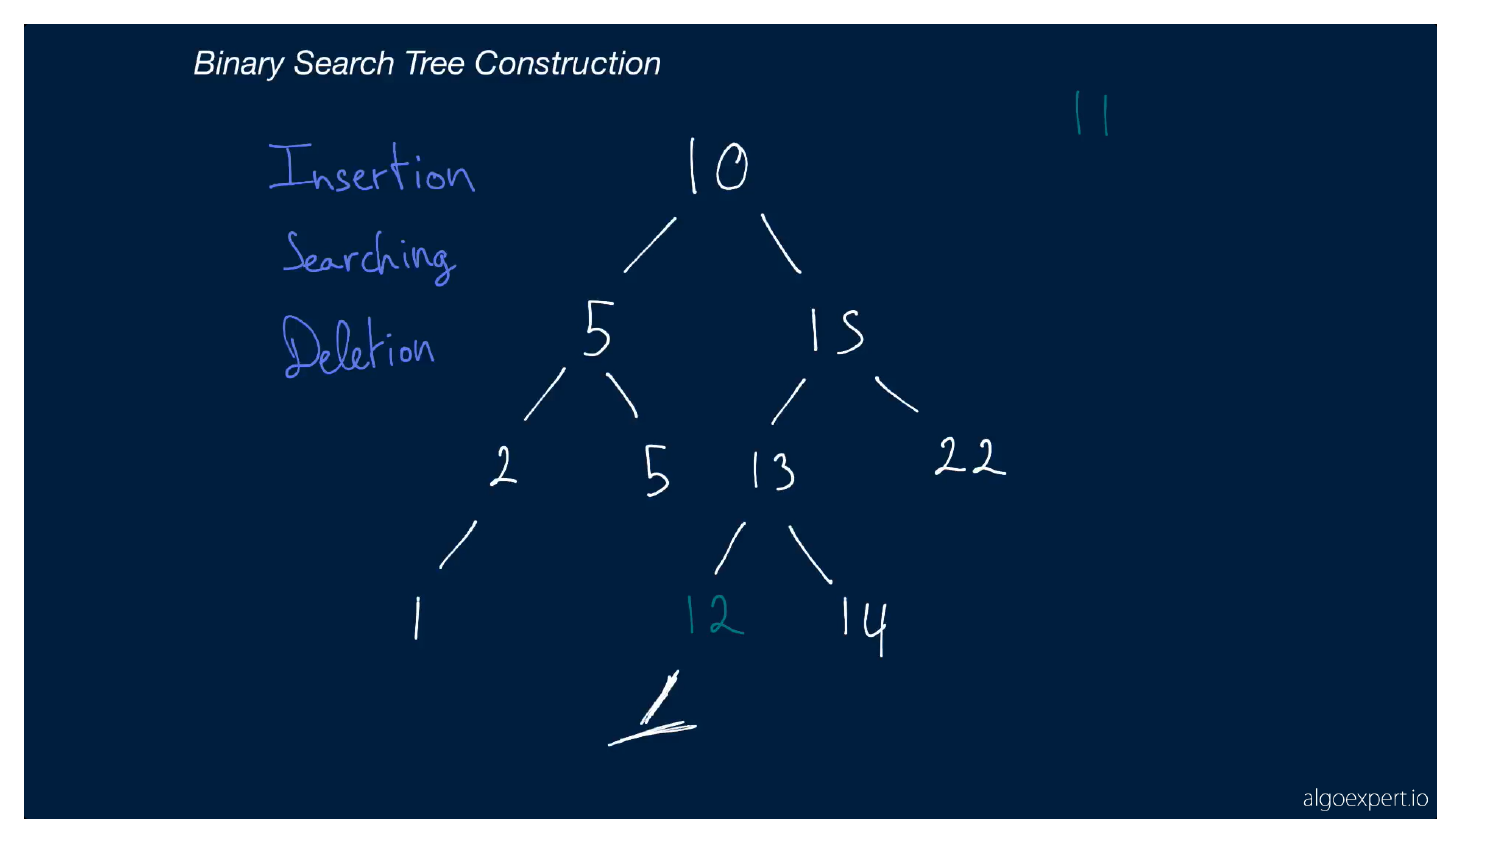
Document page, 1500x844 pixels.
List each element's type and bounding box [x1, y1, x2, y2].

picture [24, 24, 1437, 819]
